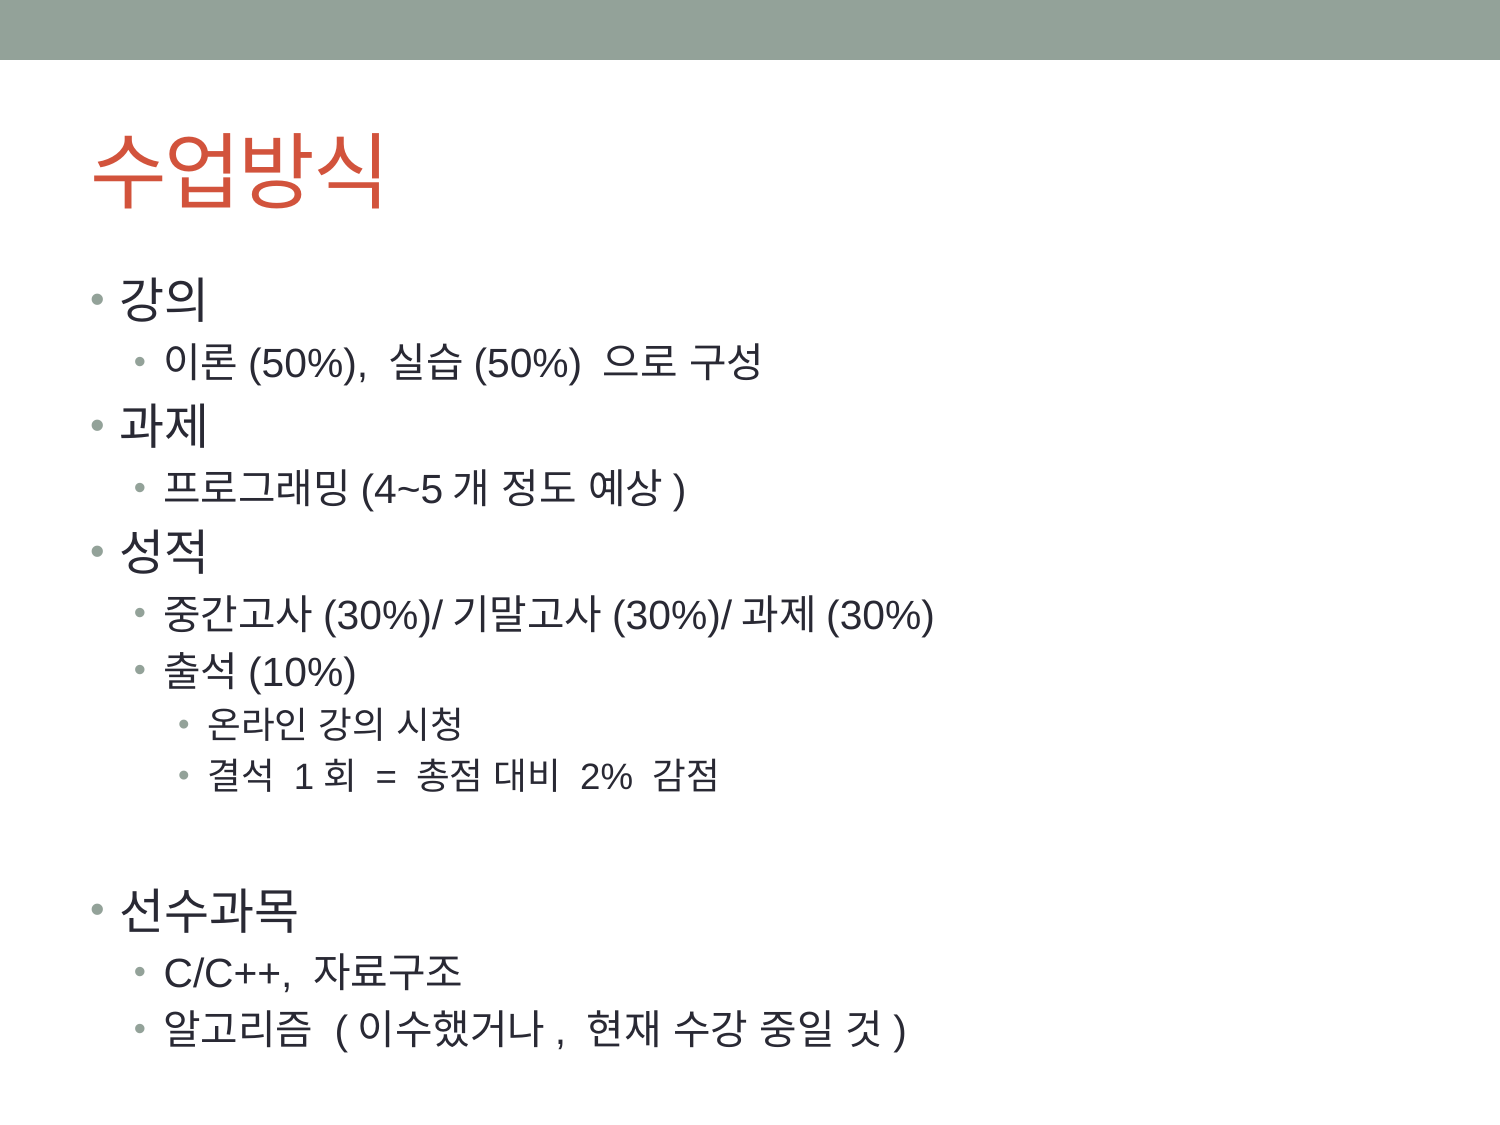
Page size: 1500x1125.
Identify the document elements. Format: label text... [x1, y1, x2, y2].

list 강의 이론(50%), 실습(50%) 으로 구성 과제 프로그래밍(4~5개 정도 예상) 성적 중간고사(30%)/기말고사(30%)/과제(30%) 출석(10%) 온라인 강의 시청 결석 1회 = 총점 대비 2% 감점 선수과목 C/C++, 자료구조 알고리즘 (이수했거나, 현재 수강 중일 것) [75, 262, 1425, 1063]
title 수업방식 [75, 87, 1425, 250]
